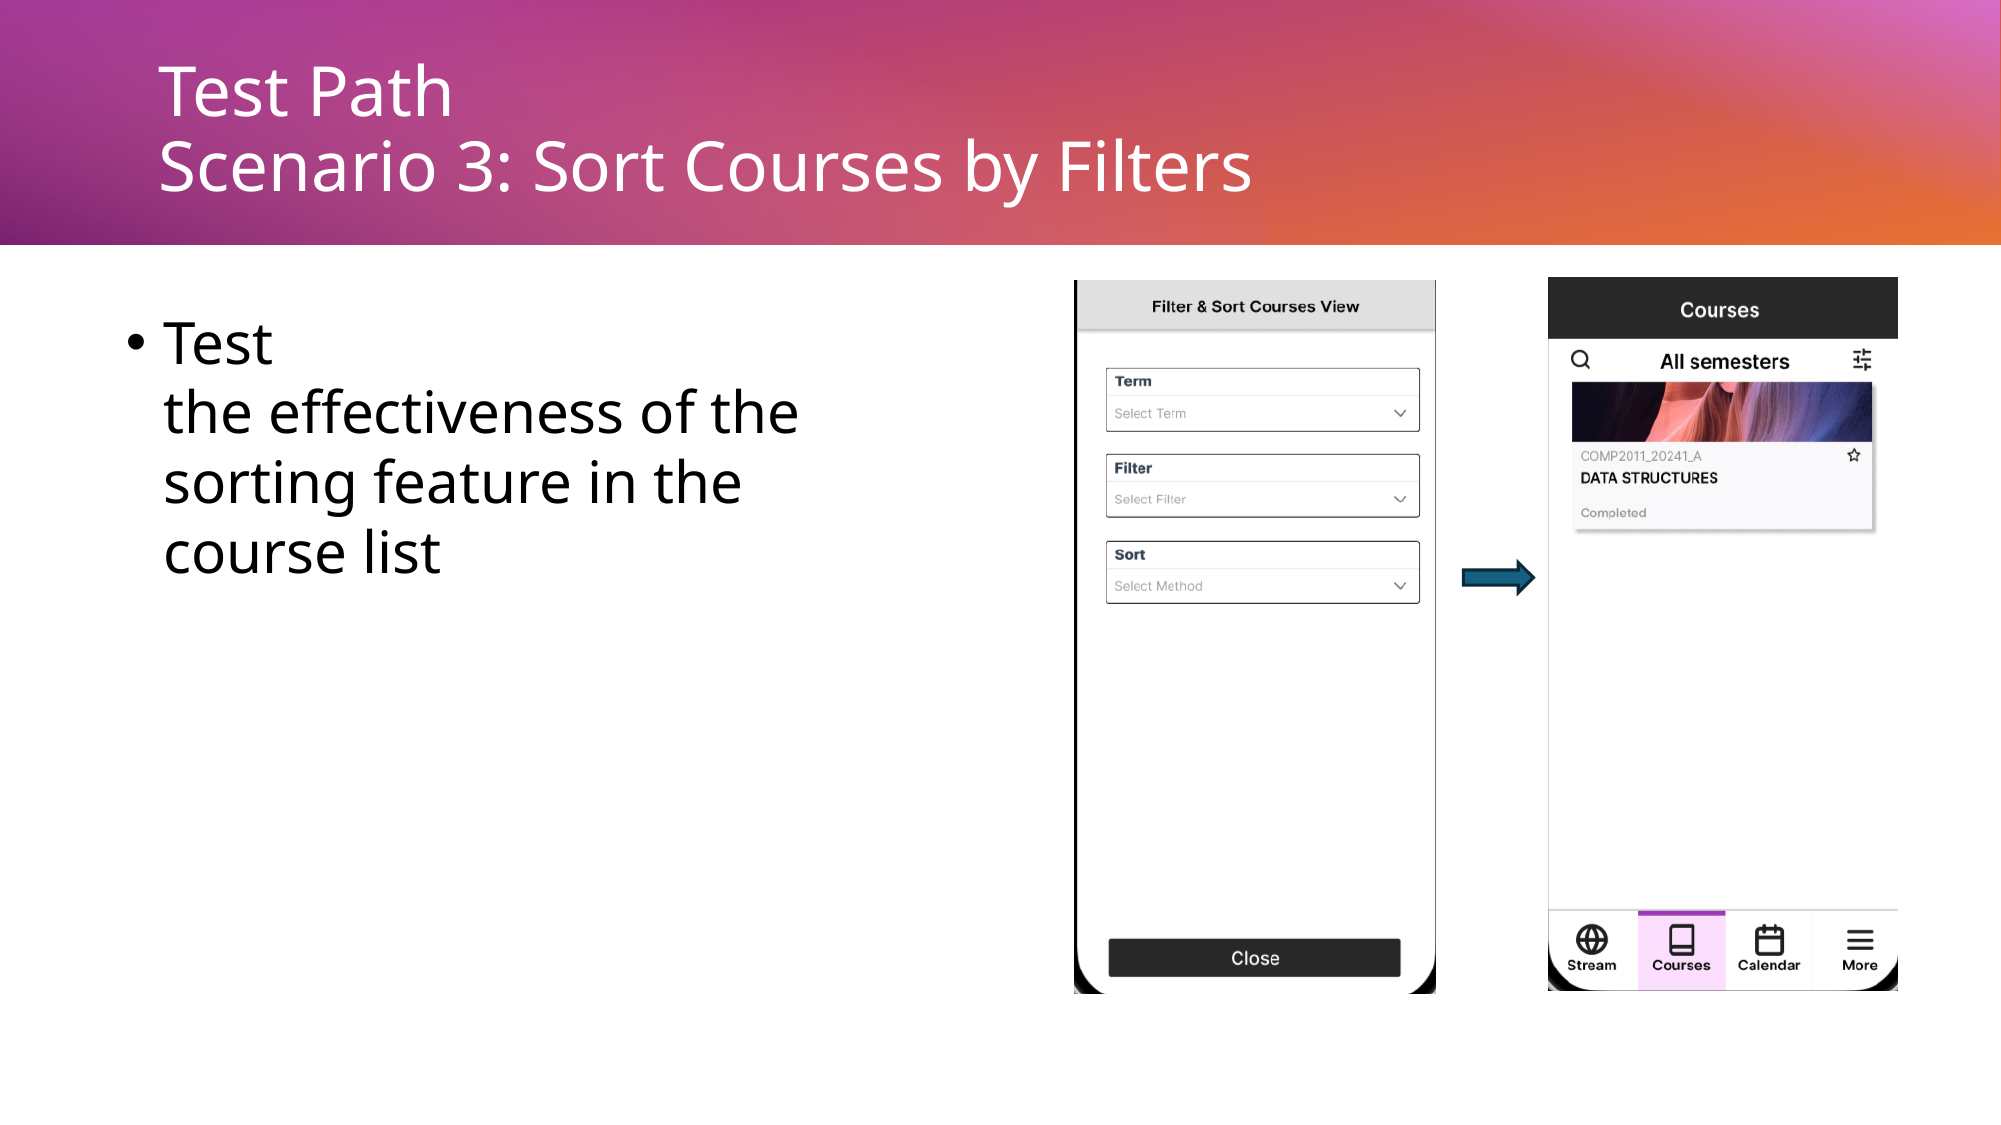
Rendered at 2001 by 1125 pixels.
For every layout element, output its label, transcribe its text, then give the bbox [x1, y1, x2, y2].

list Test the effectiveness of the sorting feature in the course list [110, 297, 905, 594]
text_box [0, 0, 2000, 245]
text_box [1461, 558, 1536, 597]
picture [1547, 277, 1898, 991]
picture [1073, 280, 1436, 994]
